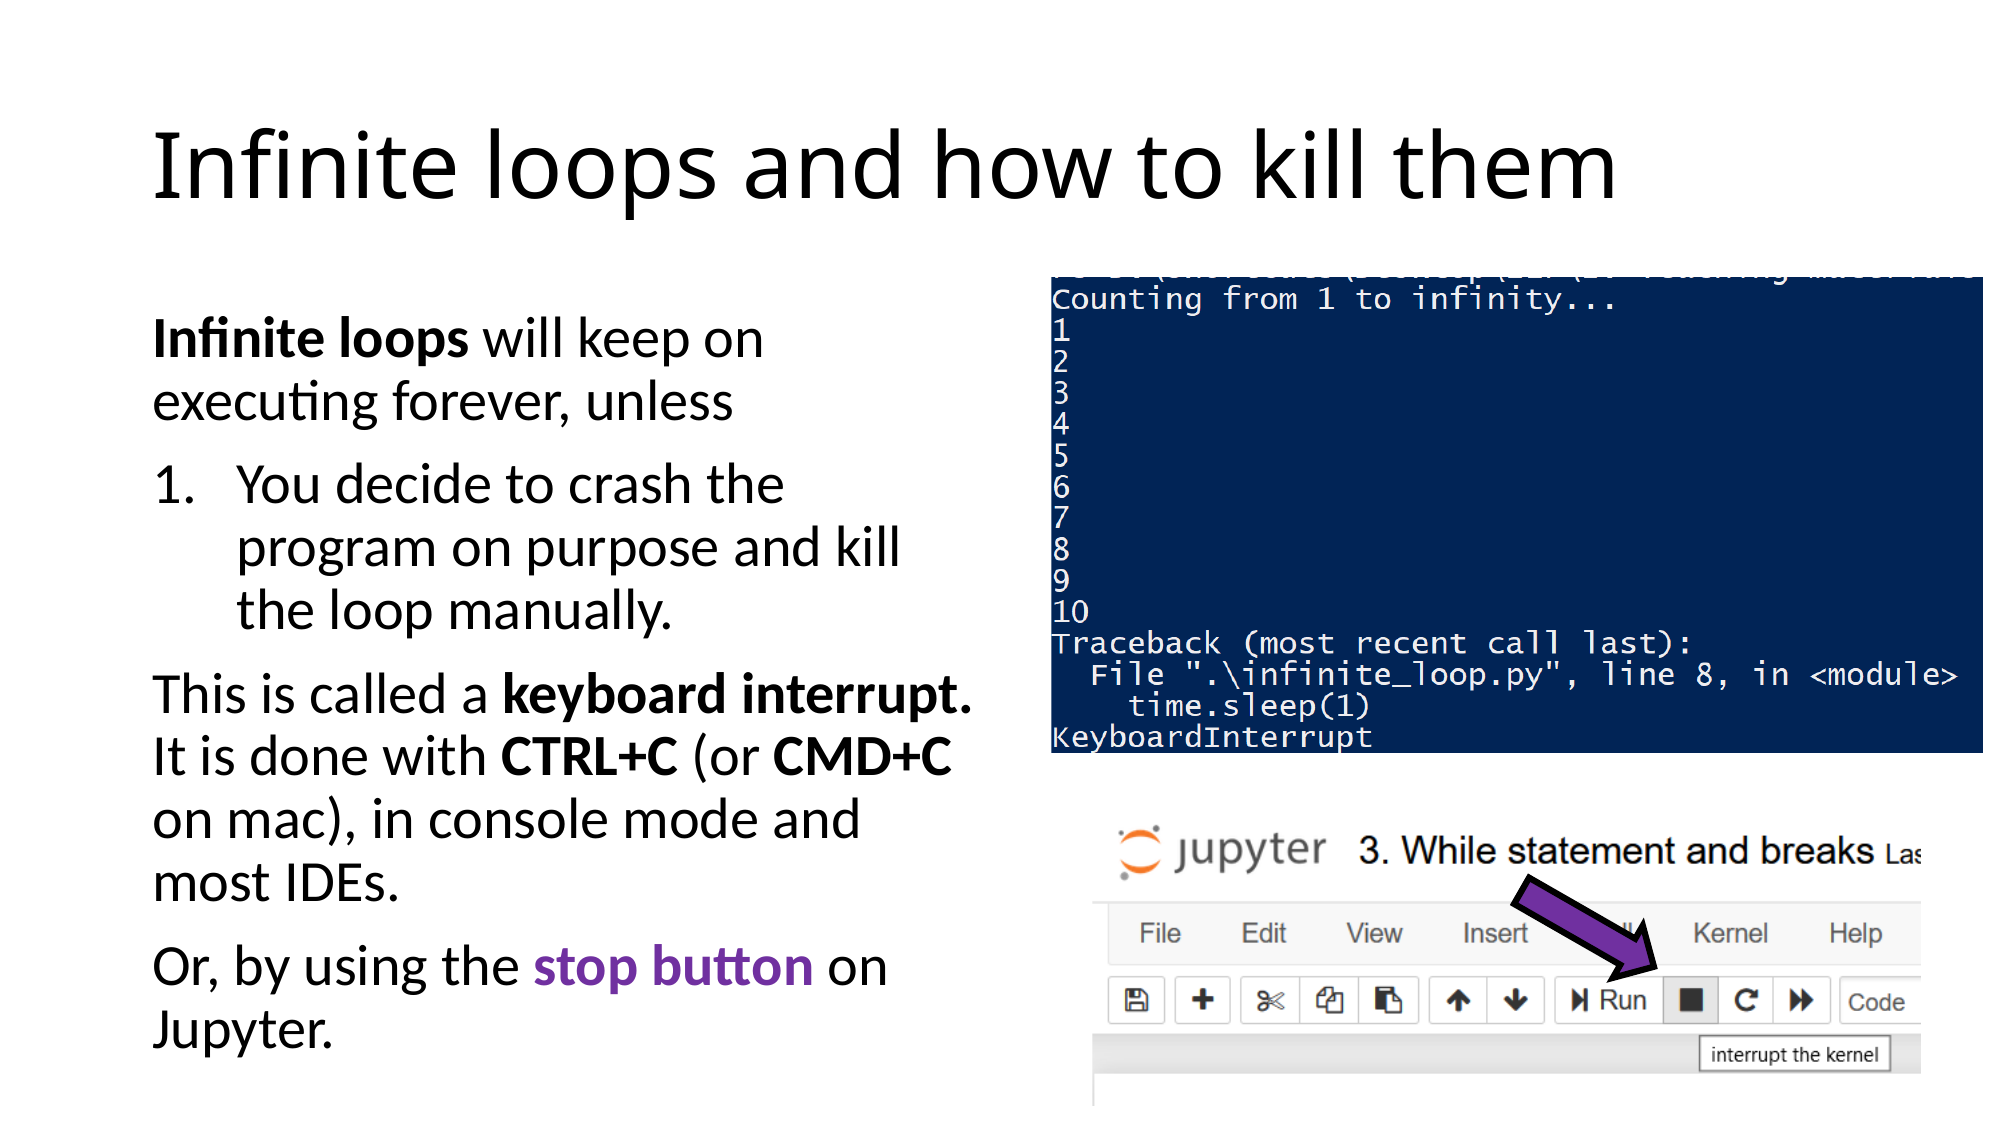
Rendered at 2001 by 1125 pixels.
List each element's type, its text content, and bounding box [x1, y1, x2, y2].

picture [1092, 817, 1921, 1106]
list Infinite loops will keep on executing forever, unless You decide to crash the program on purpose and kill the loop manually. This is called a keyboard interrupt. It is done with CTRL+C (or CMD+C on mac), in console mode and most IDEs. Or, by using the stop button on Jupyter. [137, 299, 1000, 1106]
title Infinite loops and how to kill them [137, 59, 1863, 278]
picture [1051, 277, 1983, 753]
